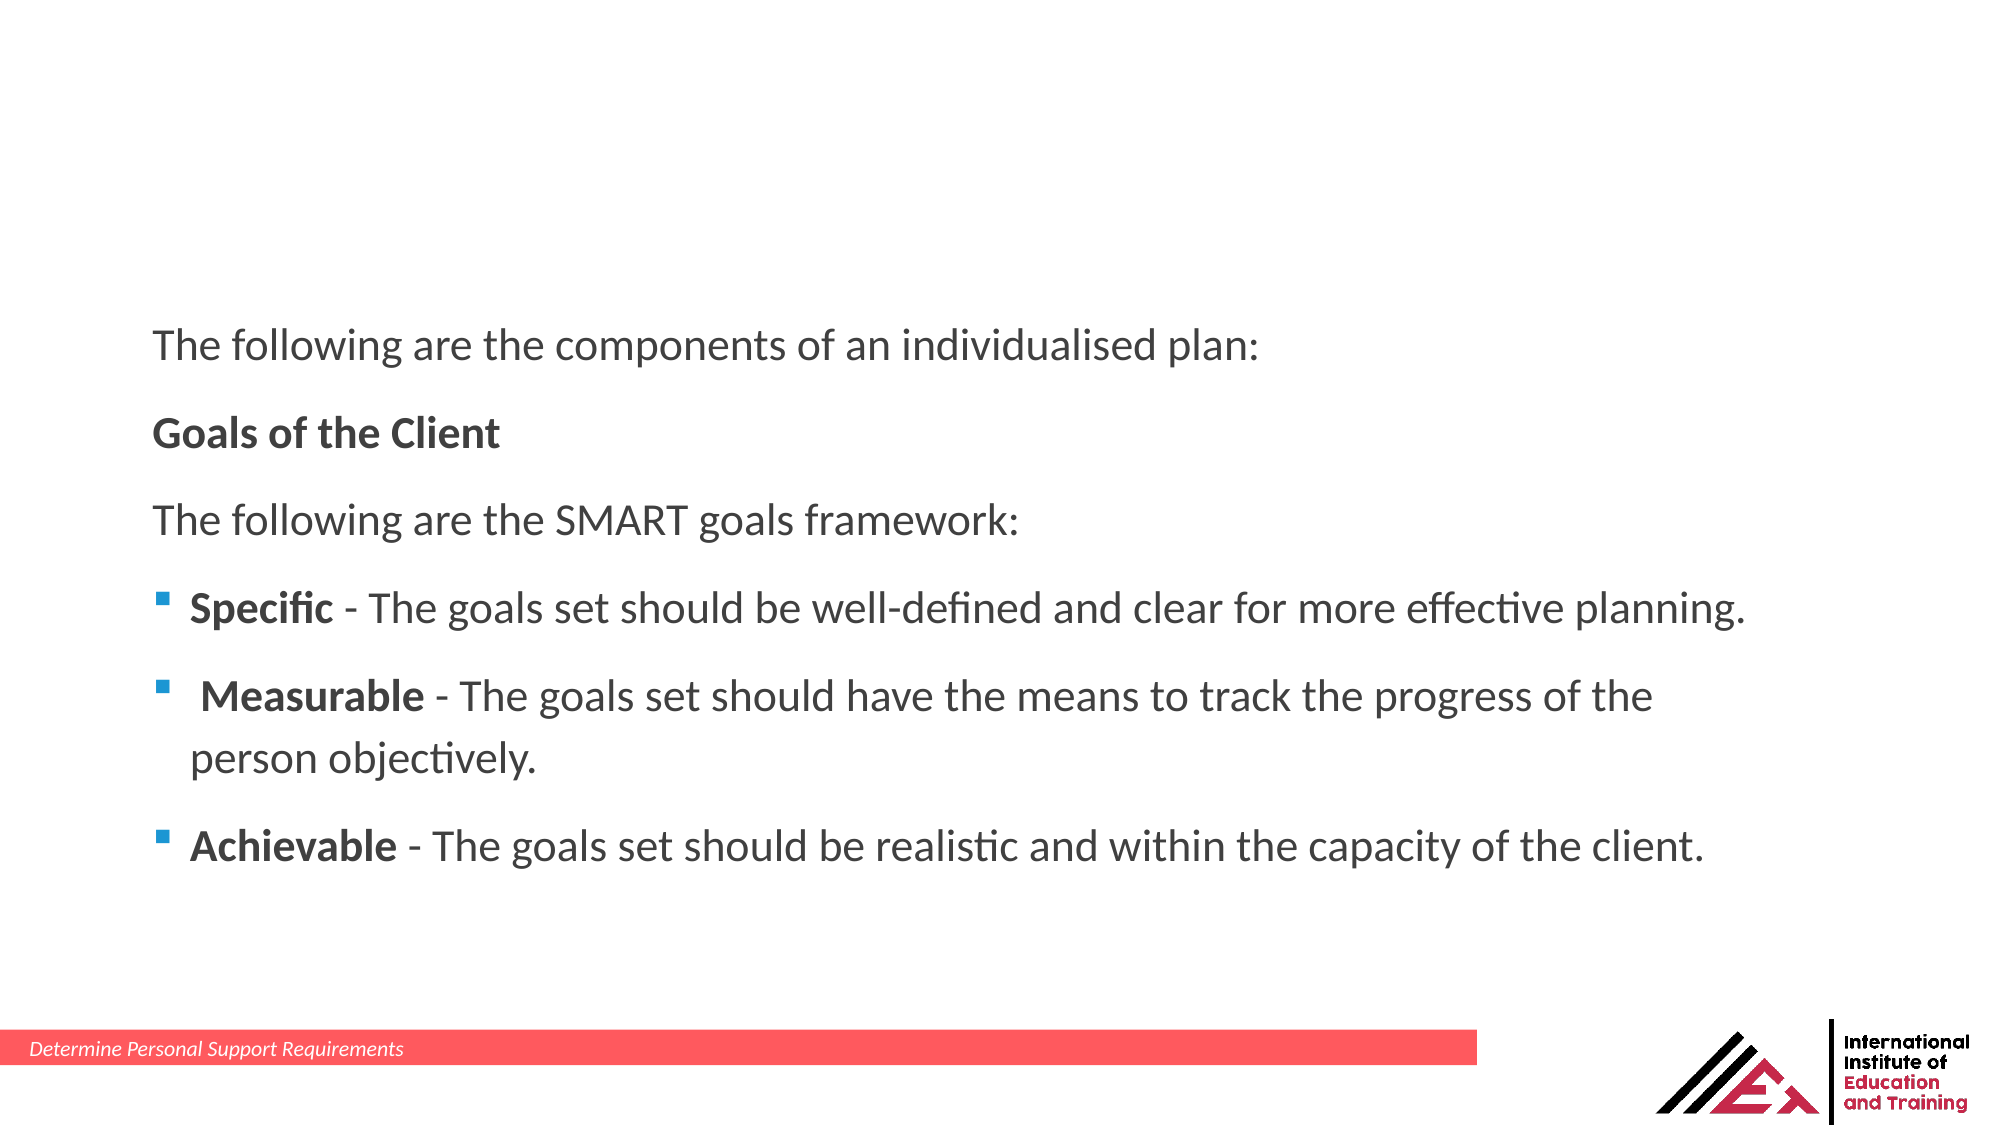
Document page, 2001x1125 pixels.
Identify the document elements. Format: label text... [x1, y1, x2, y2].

picture [1655, 1019, 1969, 1125]
list The following are the components of an individualised plan: Goals of the Client The following are the SMART goals framework: Specific - The goals set should be well-defined and clear for more effective planning. Measurable - The goals set should have the means to track the progress of the person objectively. Achievable - The goals set should be realistic and within the capacity of the client. [137, 299, 1793, 1014]
text_box Determine Personal Support Requirements [0, 1029, 1478, 1066]
